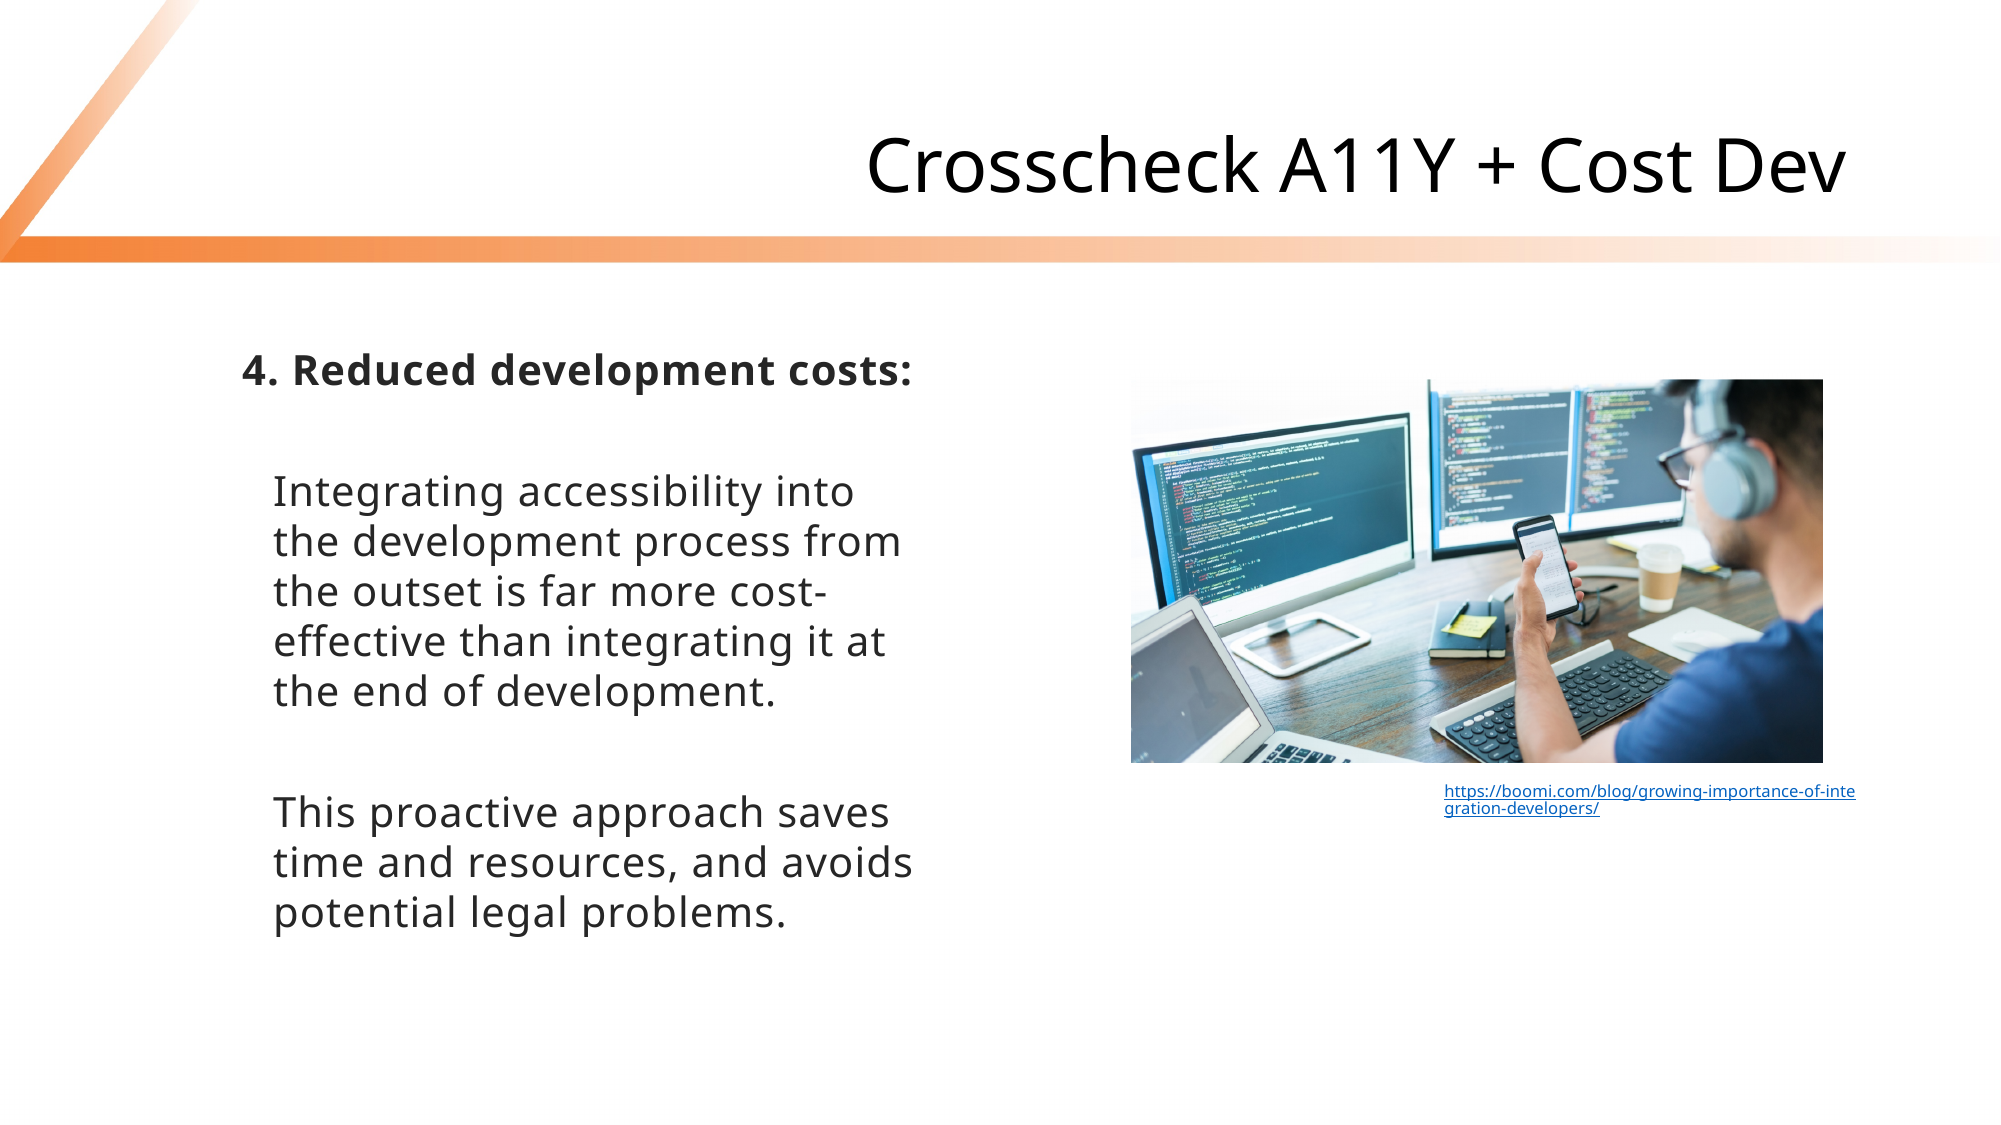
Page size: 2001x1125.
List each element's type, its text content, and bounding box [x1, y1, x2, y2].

title Crosscheck A11Y + Cost Dev [137, 59, 1863, 278]
text_box 4. Reduced development costs: Integrating accessibility into the development process from the outset is far more cost-effective than integrating it at the end of development. This proactive approach saves time and resources, and avoids potential legal problems. [226, 336, 946, 916]
text_box https://boomi.com/blog/growing-importance-of-integration-developers/ [1429, 773, 1880, 842]
picture [0, 0, 2000, 1125]
